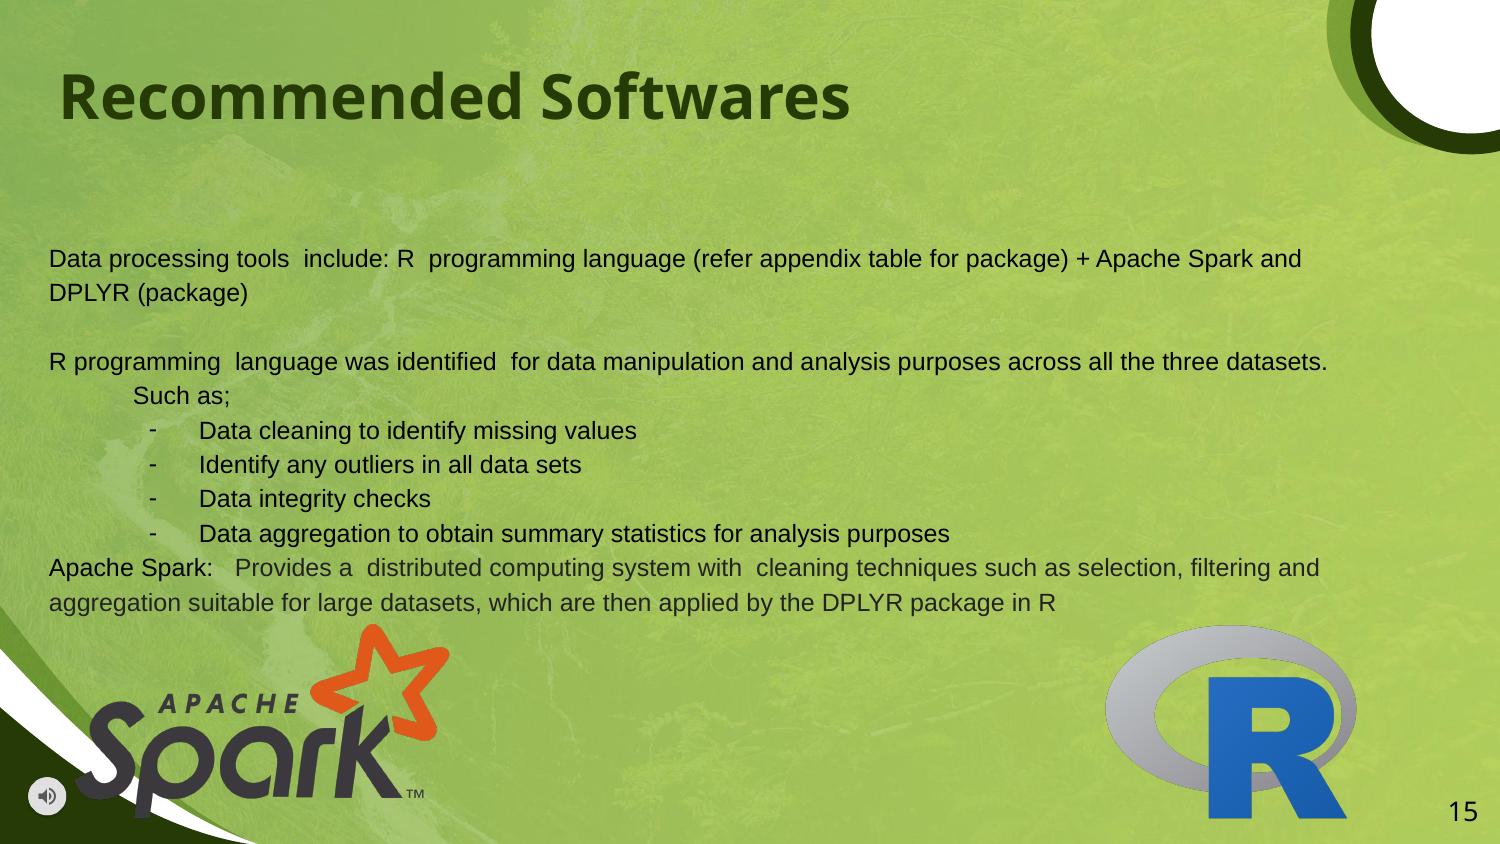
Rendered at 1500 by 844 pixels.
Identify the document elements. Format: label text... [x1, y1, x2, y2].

picture [0, 0, 1500, 844]
picture [24, 773, 71, 819]
slide_number ‹#› [1403, 779, 1494, 844]
subtitle Data processing tools include: R programming language (refer appendix table for package) + Apache Spark and DPLYR (package) R programming language was identified for data manipulation and analysis purposes across all the three datasets. Such as; Data cleaning to identify missing values Identify any outliers in all data sets Data integrity checks Data aggregation to obtain summary statistics for analysis purposes Apache Spark: Provides a distributed computing system with cleaning techniques such as selection, filtering and aggregation suitable for large datasets, which are then applied by the DPLYR package in R [33, 222, 1389, 819]
title Recommended Softwares [43, 41, 1310, 136]
